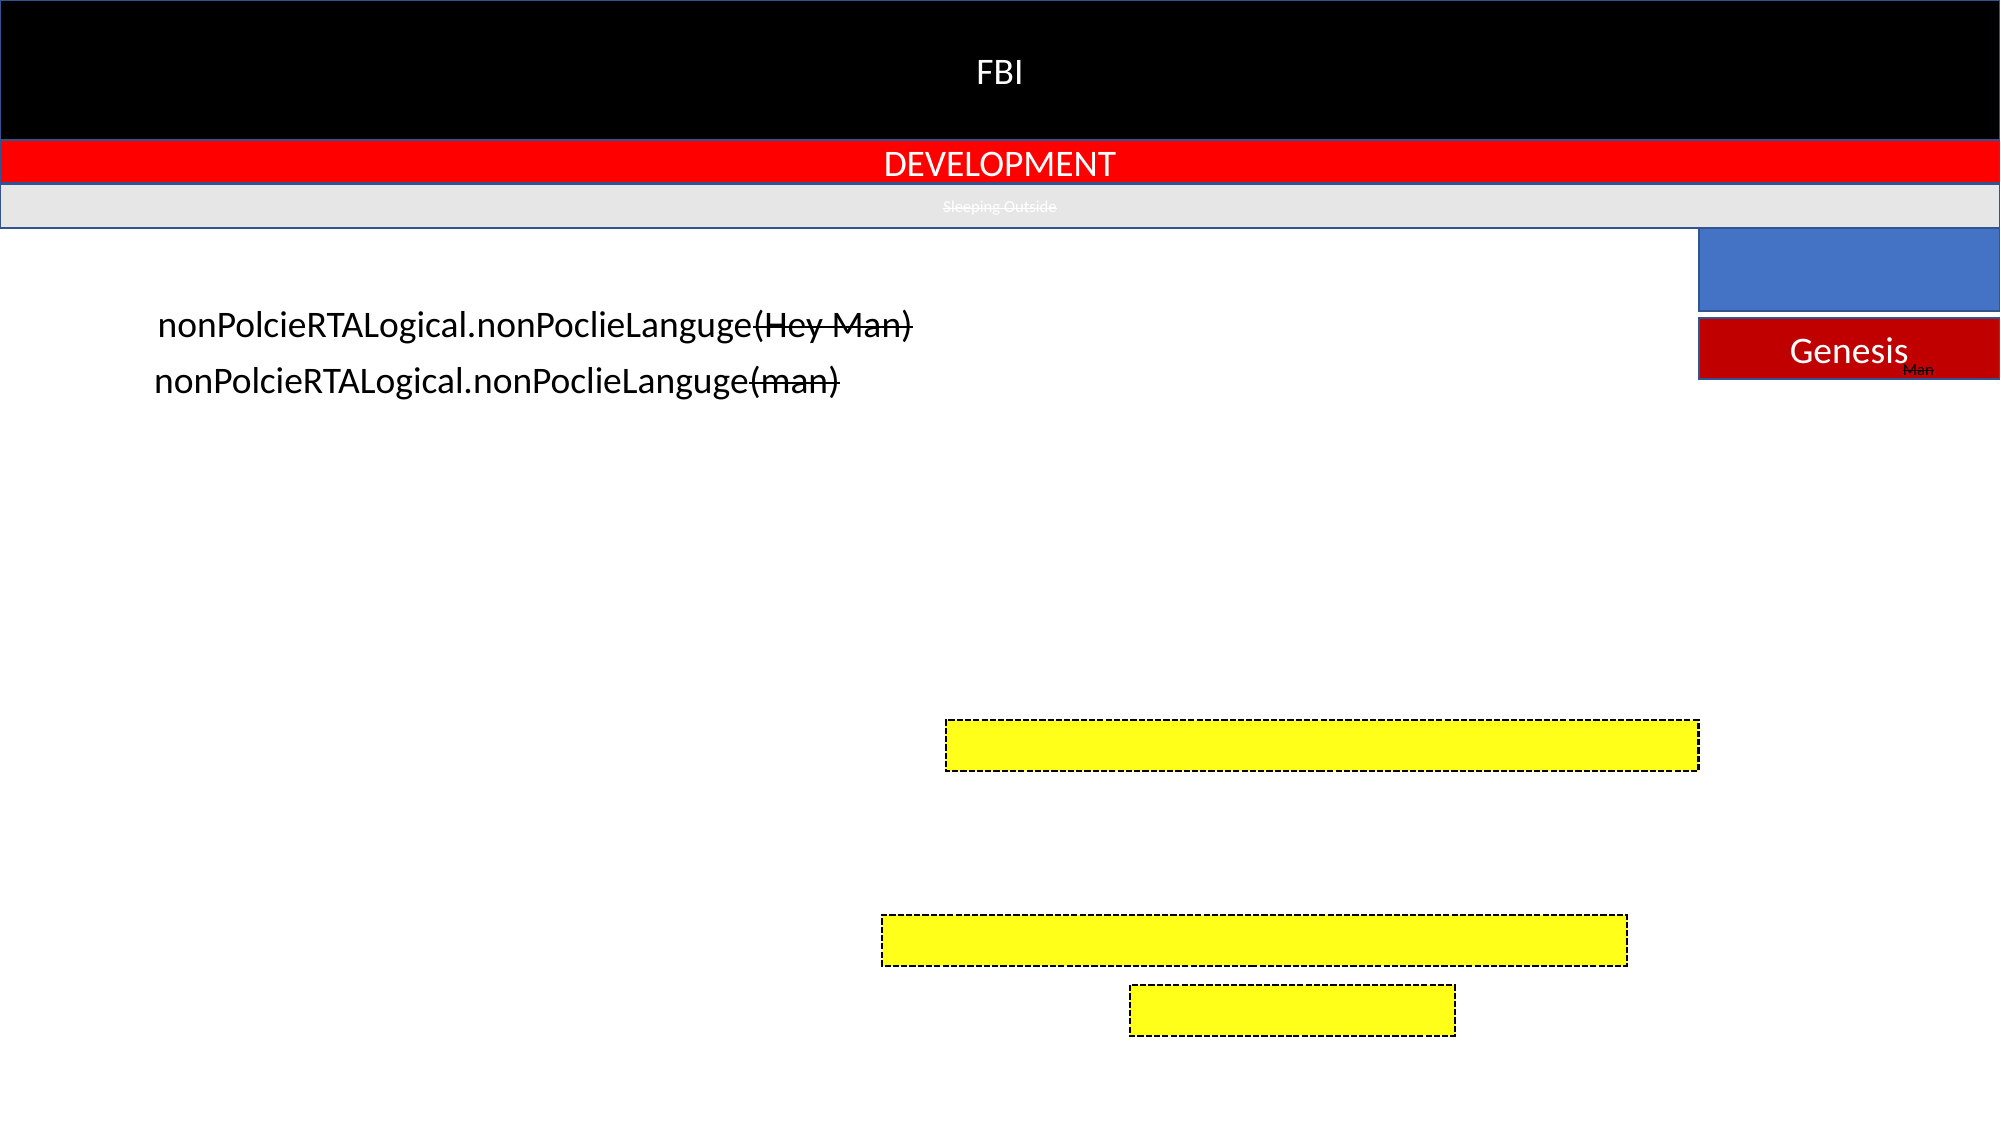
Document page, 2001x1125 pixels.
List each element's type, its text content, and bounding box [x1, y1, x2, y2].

text_box [1129, 984, 1456, 1037]
text_box [1698, 227, 2000, 312]
text_box nonPolcieRTALogical.nonPoclieLanguge(Hey Man) [143, 292, 928, 353]
text_box Man [1888, 350, 1949, 386]
text_box DEVELOPMENT [0, 139, 2000, 183]
text_box [945, 719, 1700, 772]
text_box FBI [0, 0, 2000, 139]
text_box Sleeping Outside [0, 183, 2000, 229]
text_box nonPolcieRTALogical.nonPoclieLanguge(man) [139, 348, 855, 409]
text_box [881, 914, 1628, 967]
text_box Genesis [1698, 317, 2000, 380]
